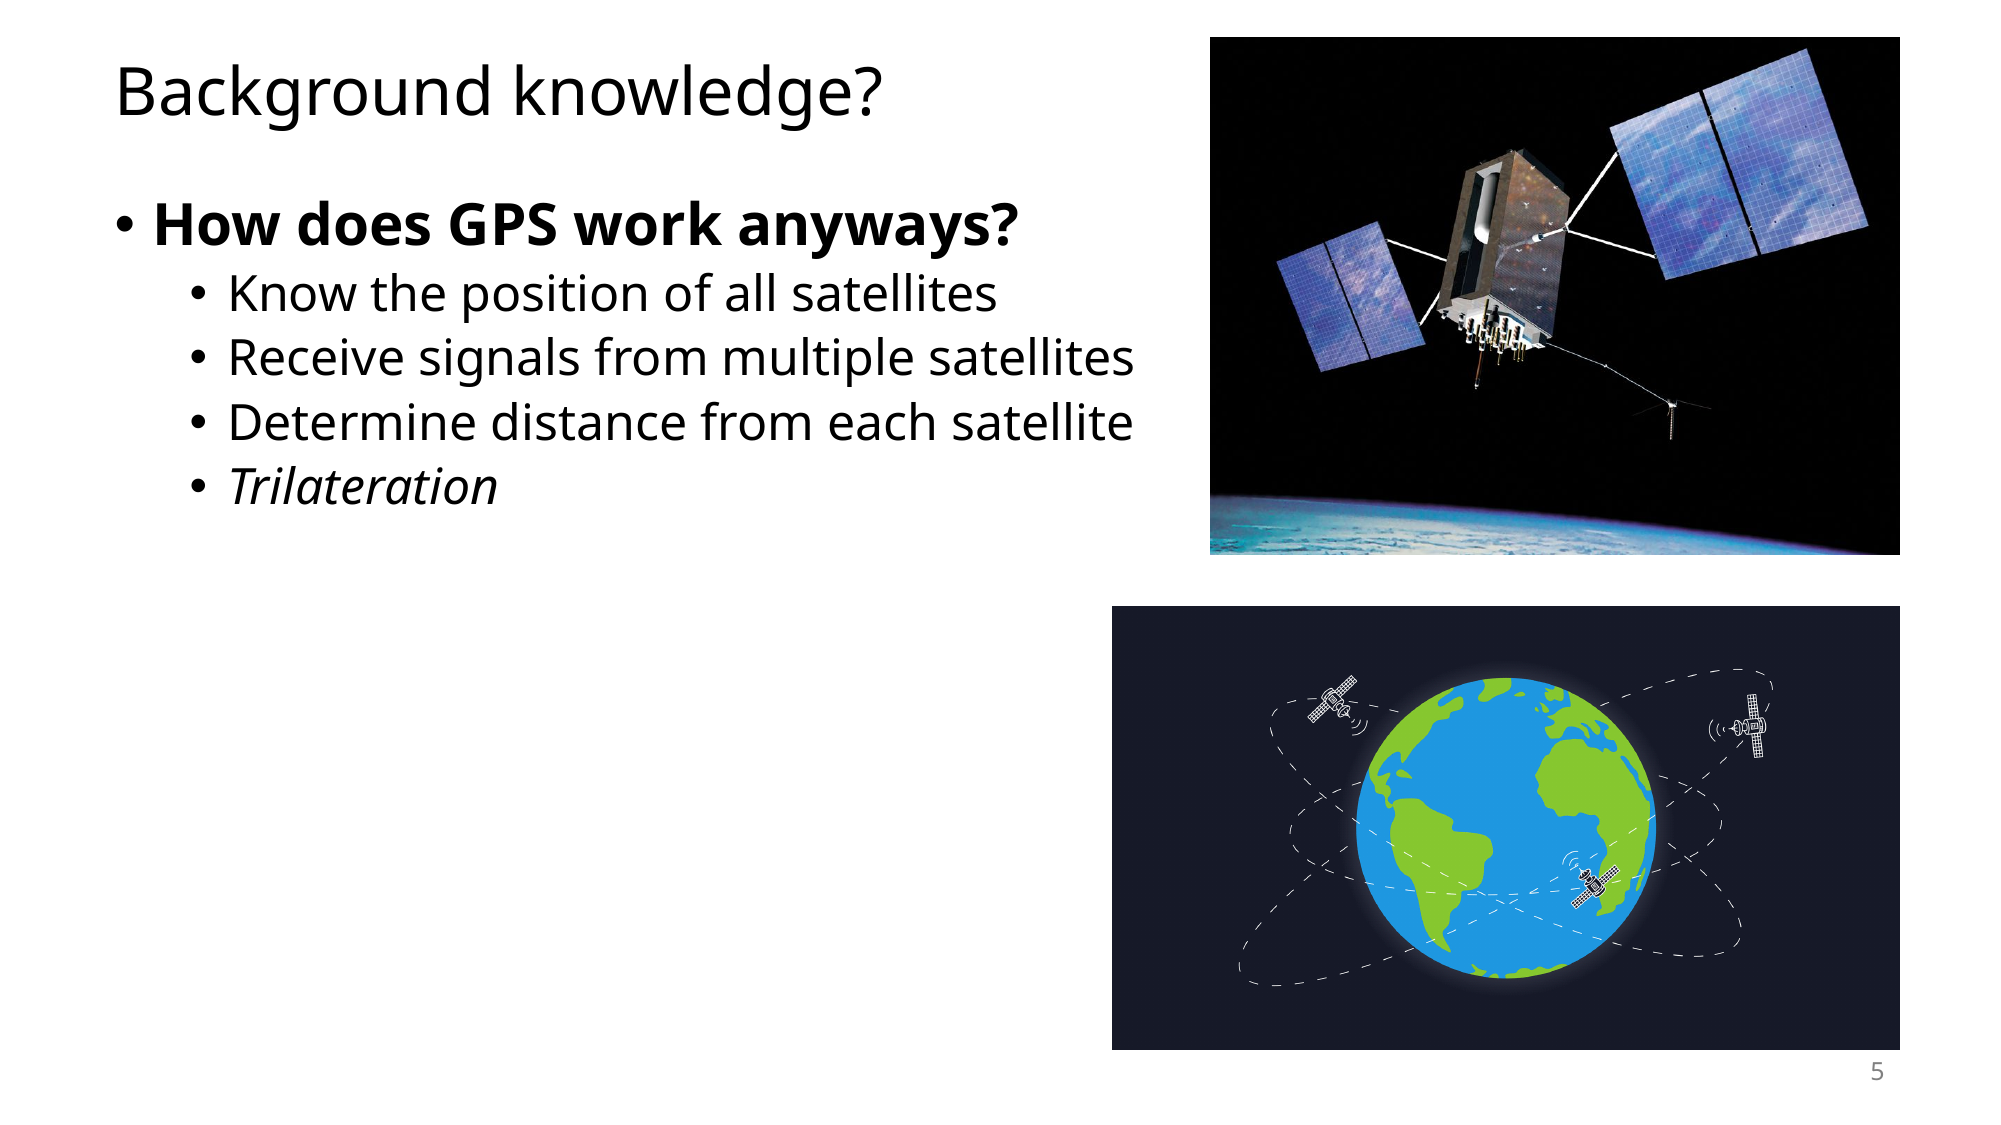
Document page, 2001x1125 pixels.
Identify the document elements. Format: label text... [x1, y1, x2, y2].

picture [1112, 606, 1900, 1050]
title Background knowledge? [99, 37, 1210, 150]
list How does GPS work anyways? Know the position of all satellites Receive signals from multiple satellites Determine distance from each satellite Trilateration [99, 187, 1900, 1013]
slide_number 5 [1749, 1050, 1900, 1103]
picture [1210, 37, 1900, 555]
